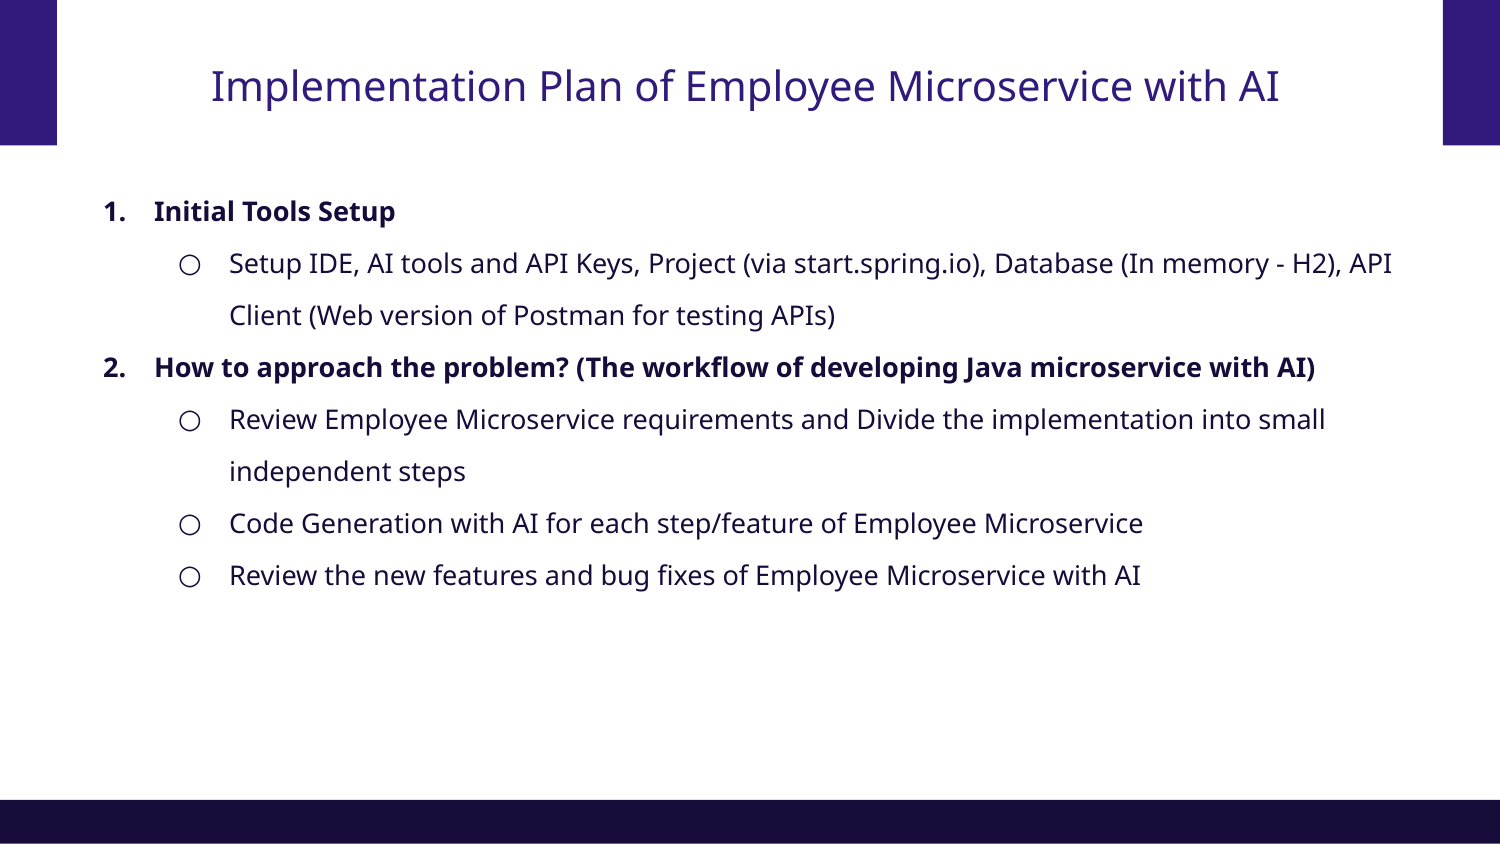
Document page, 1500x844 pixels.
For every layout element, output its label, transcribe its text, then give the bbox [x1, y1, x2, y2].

list Initial Tools Setup Setup IDE, AI tools and API Keys, Project (via start.spring.io), Database (In memory - H2), API Client (Web version of Postman for testing APIs) How to approach the problem? (The workflow of developing Java microservice with AI) Review Employee Microservice requirements and Divide the implementation into small independent steps Code Generation with AI for each step/feature of Employee Microservice Review the new features and bug fixes of Employee Microservice with AI [64, 159, 1426, 733]
title Implementation Plan of Employee Microservice with AI [38, 20, 1453, 111]
